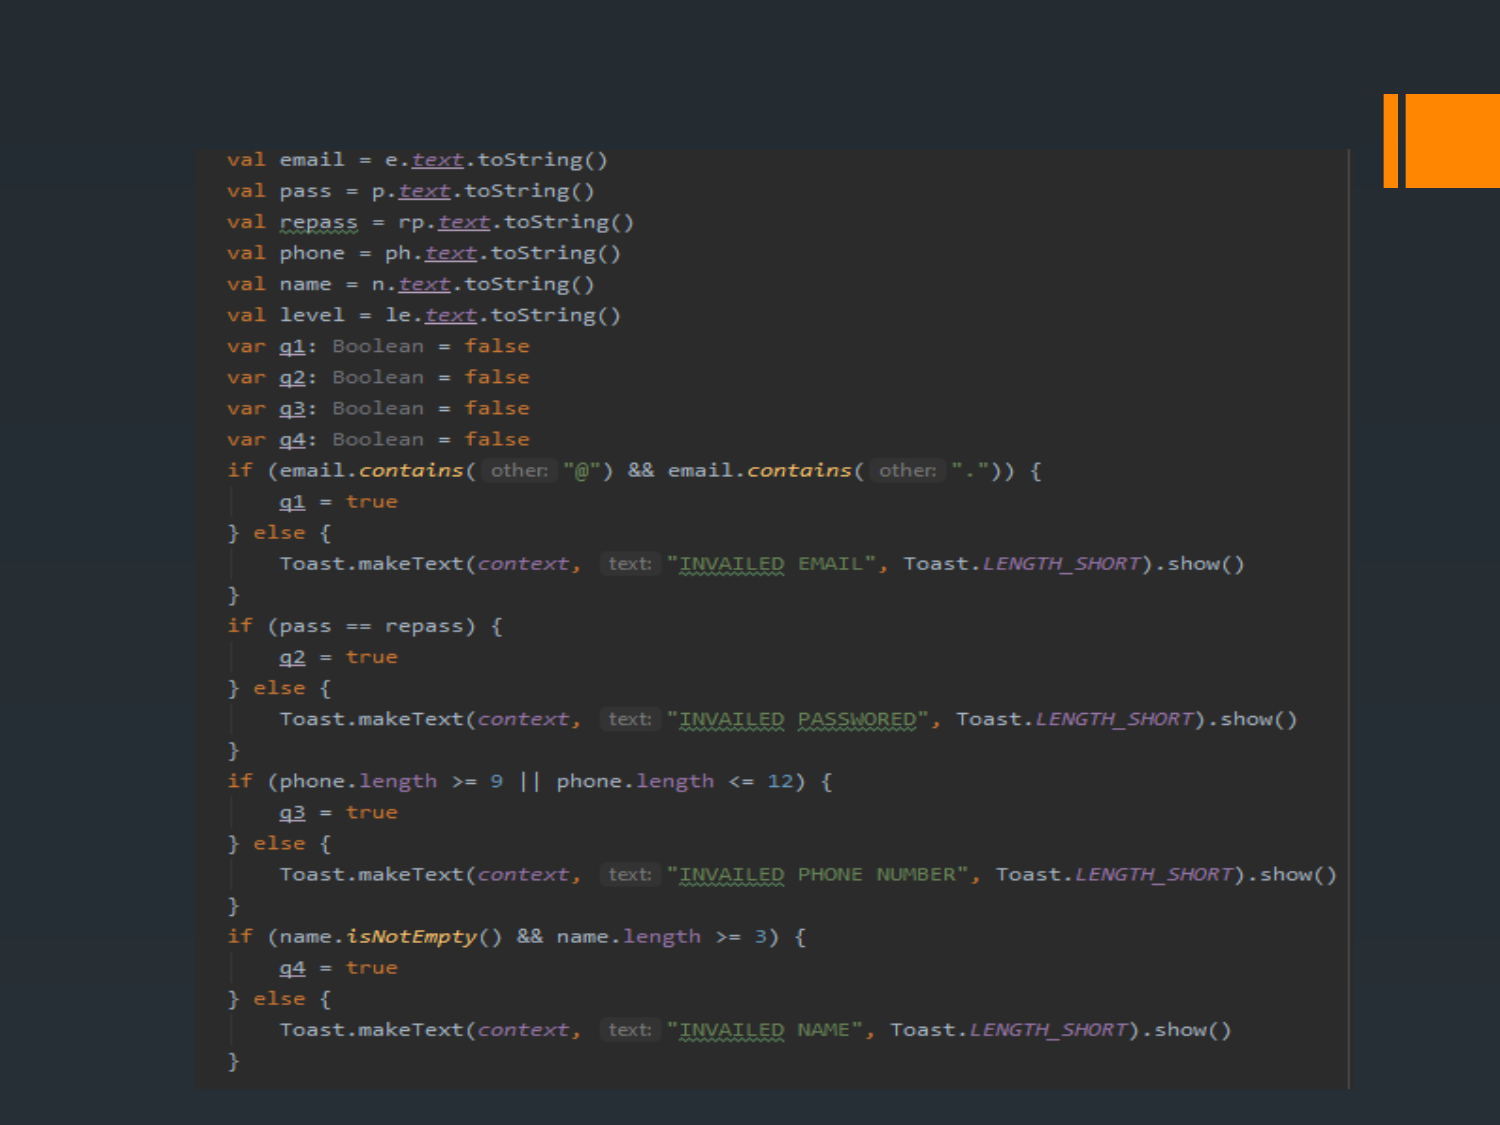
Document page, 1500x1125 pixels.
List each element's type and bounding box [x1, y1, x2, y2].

picture [194, 149, 1355, 1090]
